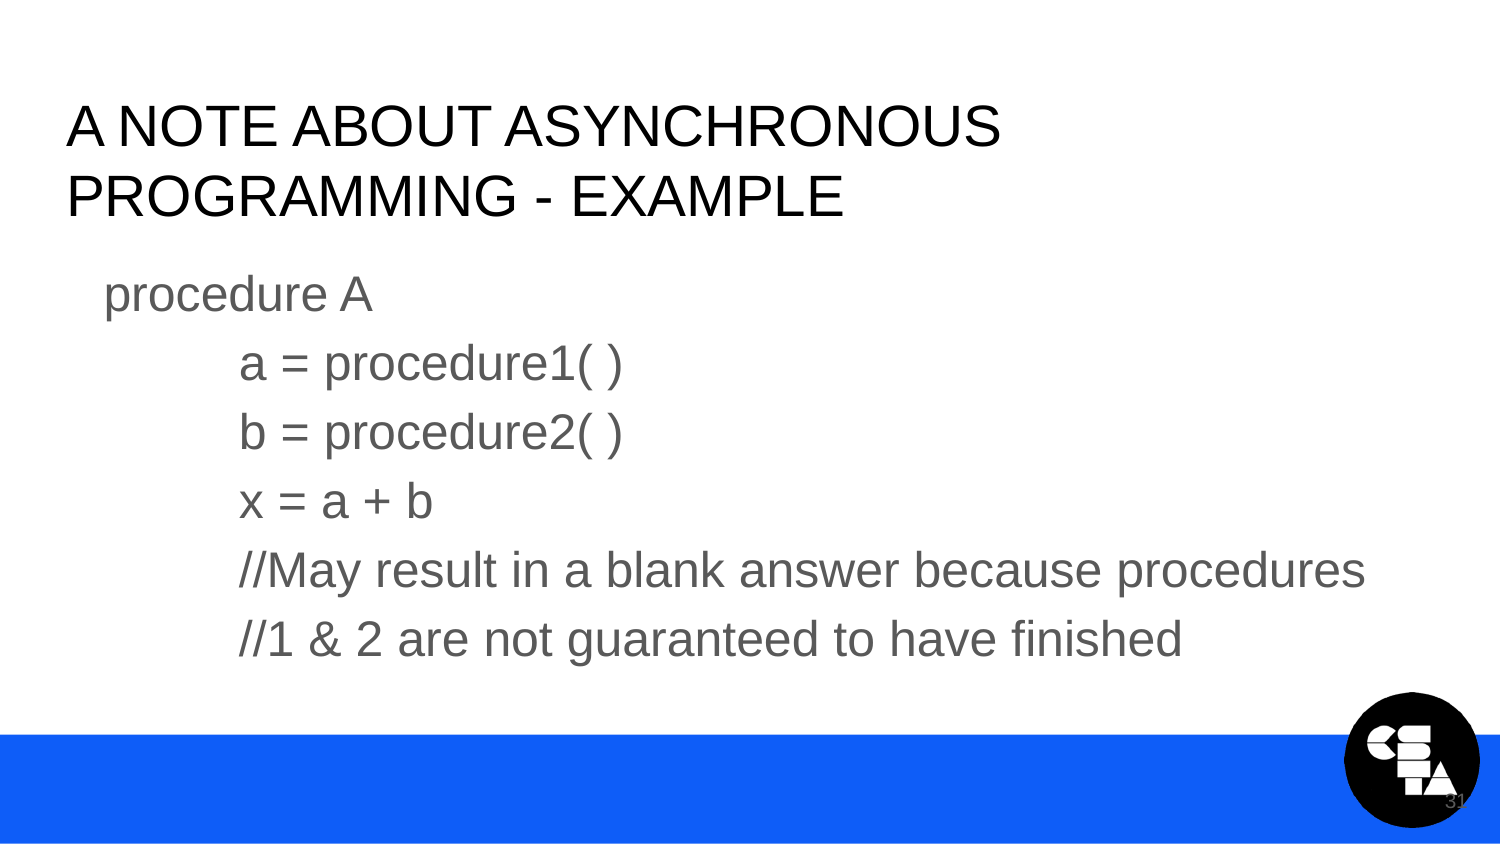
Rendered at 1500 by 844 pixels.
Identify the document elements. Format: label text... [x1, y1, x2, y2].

title A Note About Asynchronous Programming - Example [51, 72, 1449, 167]
slide_number 31 [1392, 767, 1483, 833]
list procedure A a = procedure1( ) b = procedure2( ) x = a + b //May result in a blank answer because procedures //1 & 2 are not guaranteed to have finished [51, 237, 1432, 657]
picture [1344, 692, 1480, 828]
